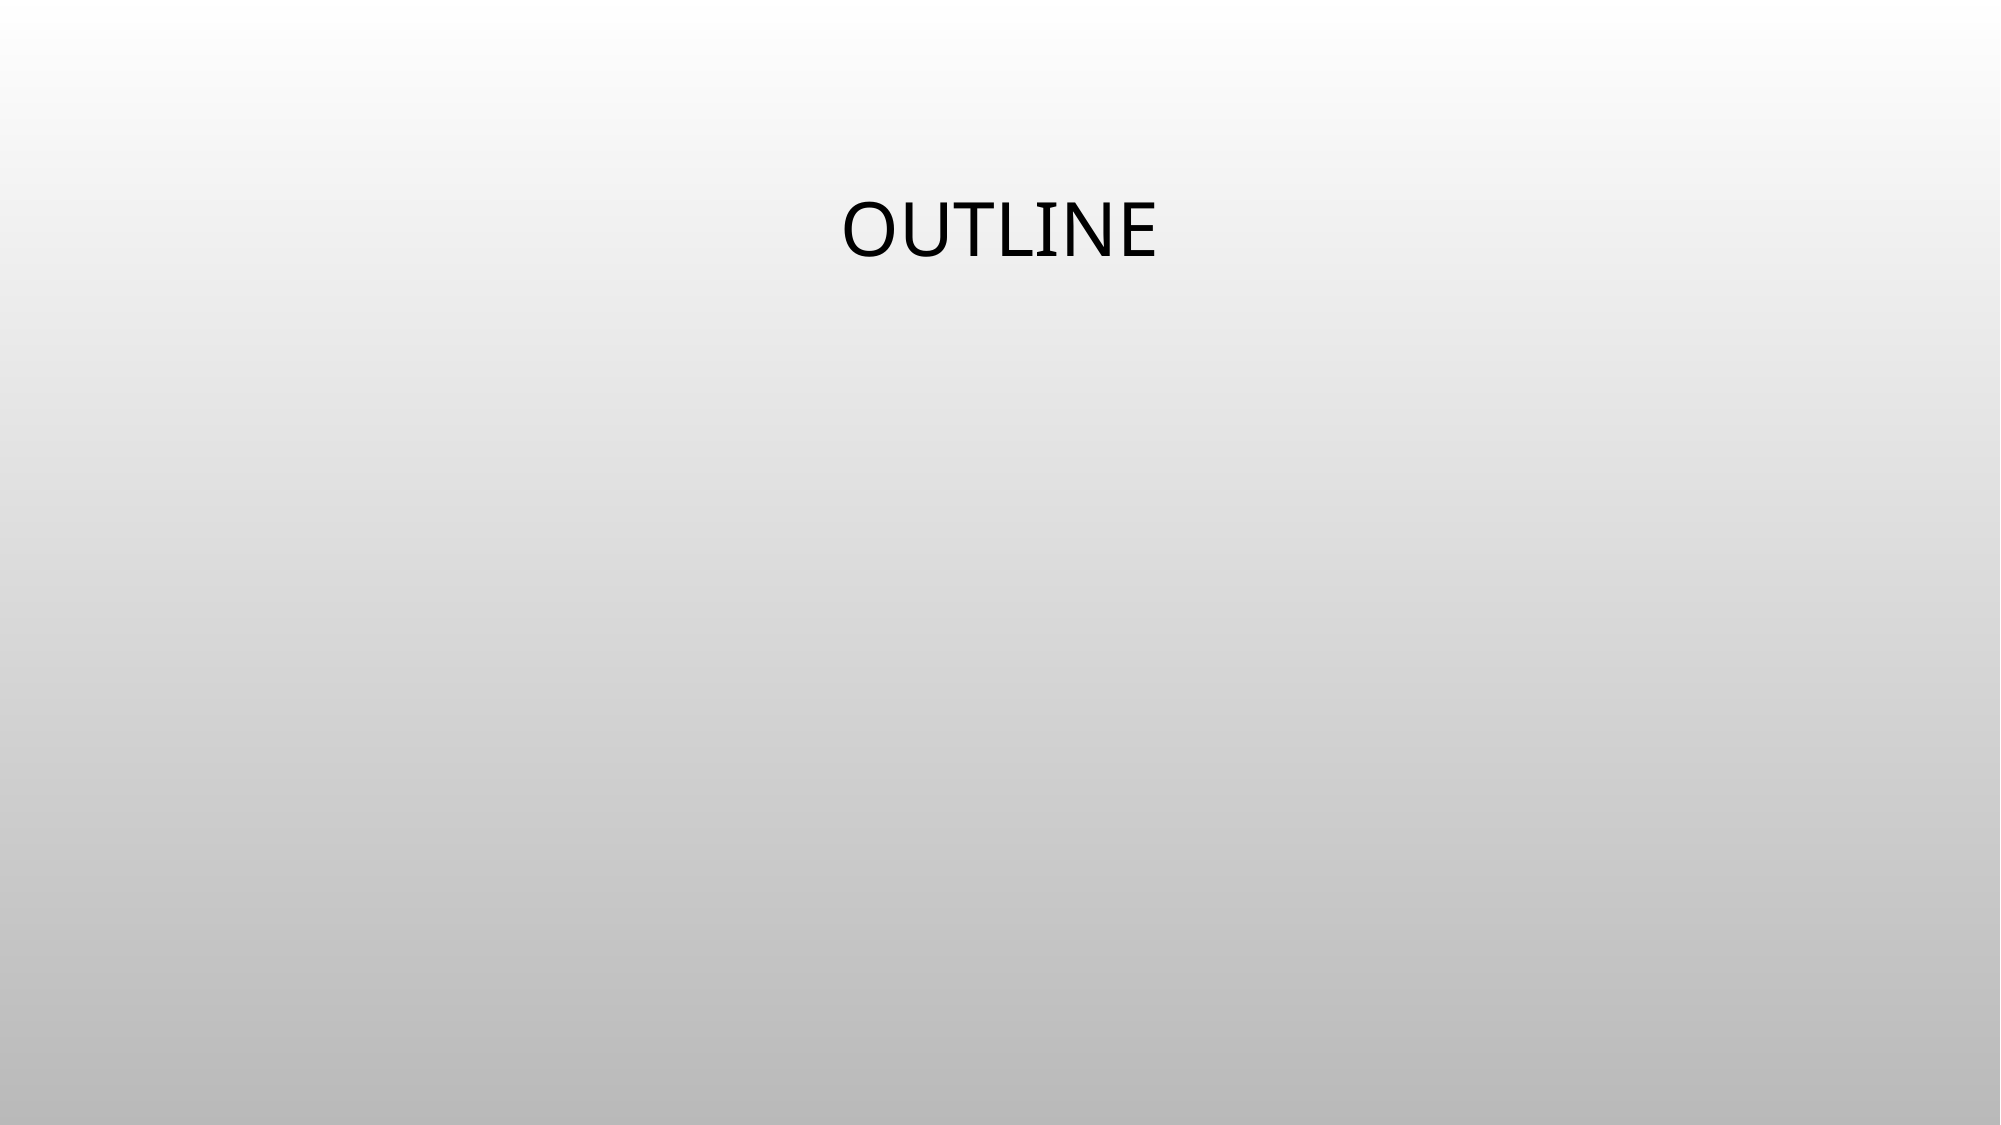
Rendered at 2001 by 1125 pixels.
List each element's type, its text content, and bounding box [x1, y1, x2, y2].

title Outline [149, 101, 1851, 364]
